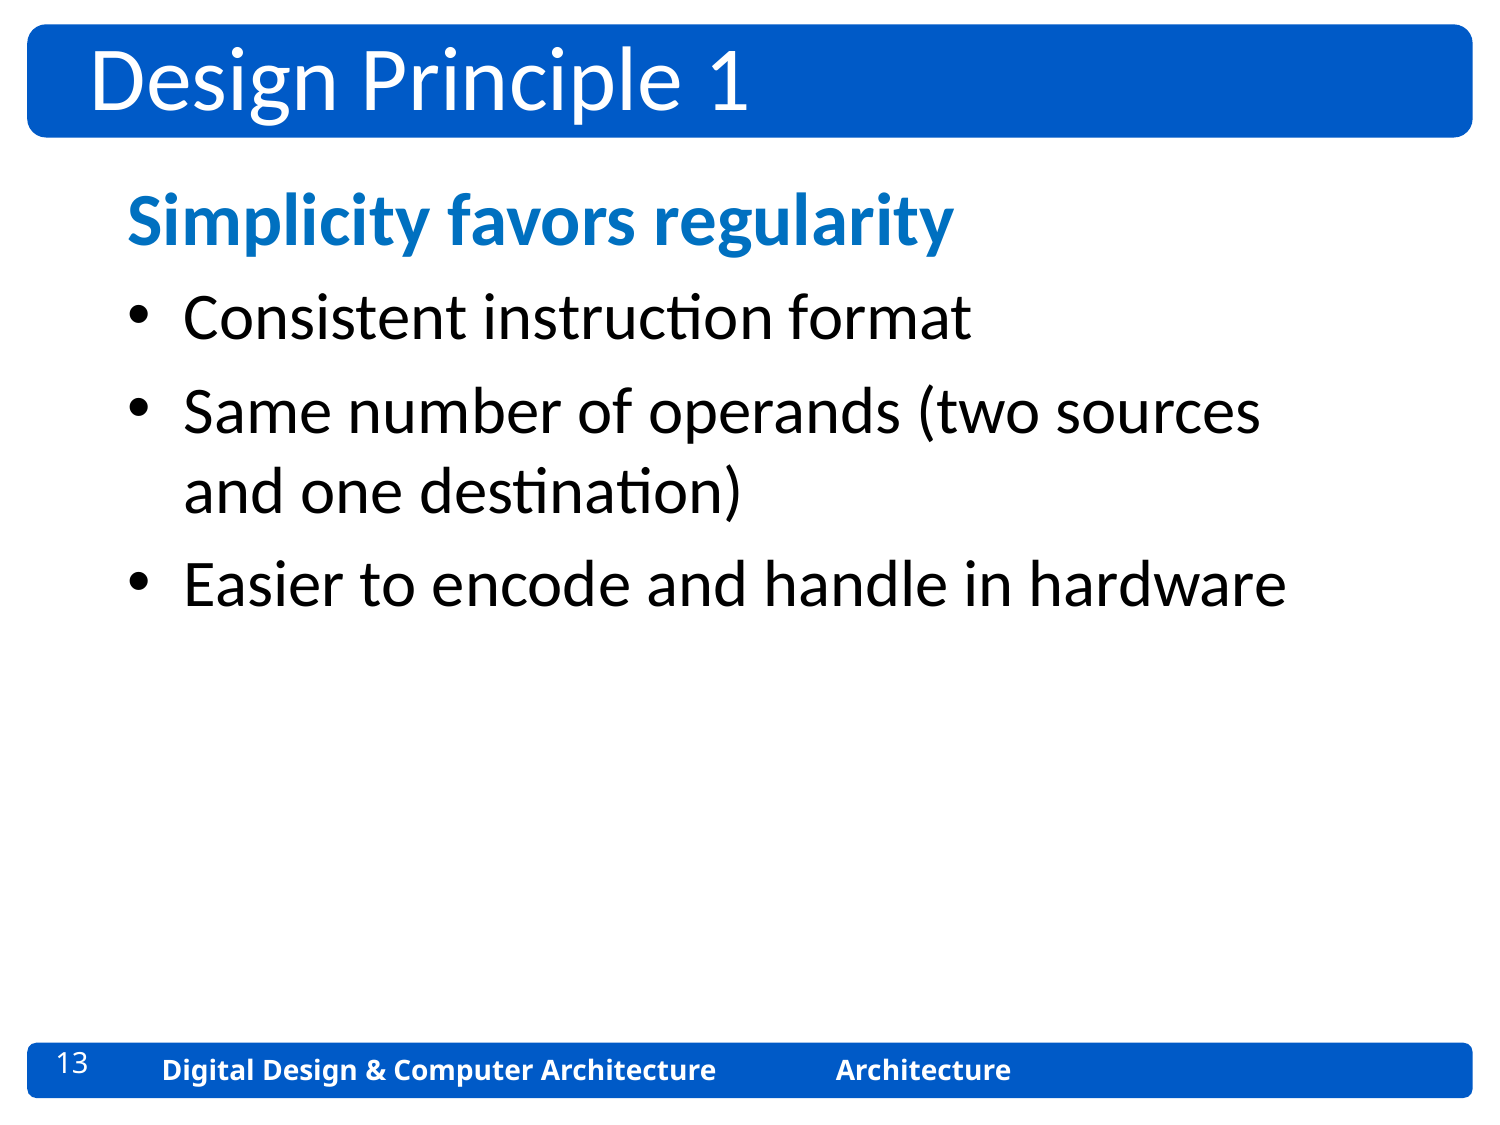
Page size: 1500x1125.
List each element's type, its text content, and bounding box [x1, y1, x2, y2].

slide_number 13 [40, 1037, 164, 1096]
text_box Design Principle 1 [75, 11, 1375, 136]
text_box Simplicity favors regularity Consistent instruction format Same number of operands (two sources and one destination) Easier to encode and handle in hardware [112, 162, 1350, 975]
